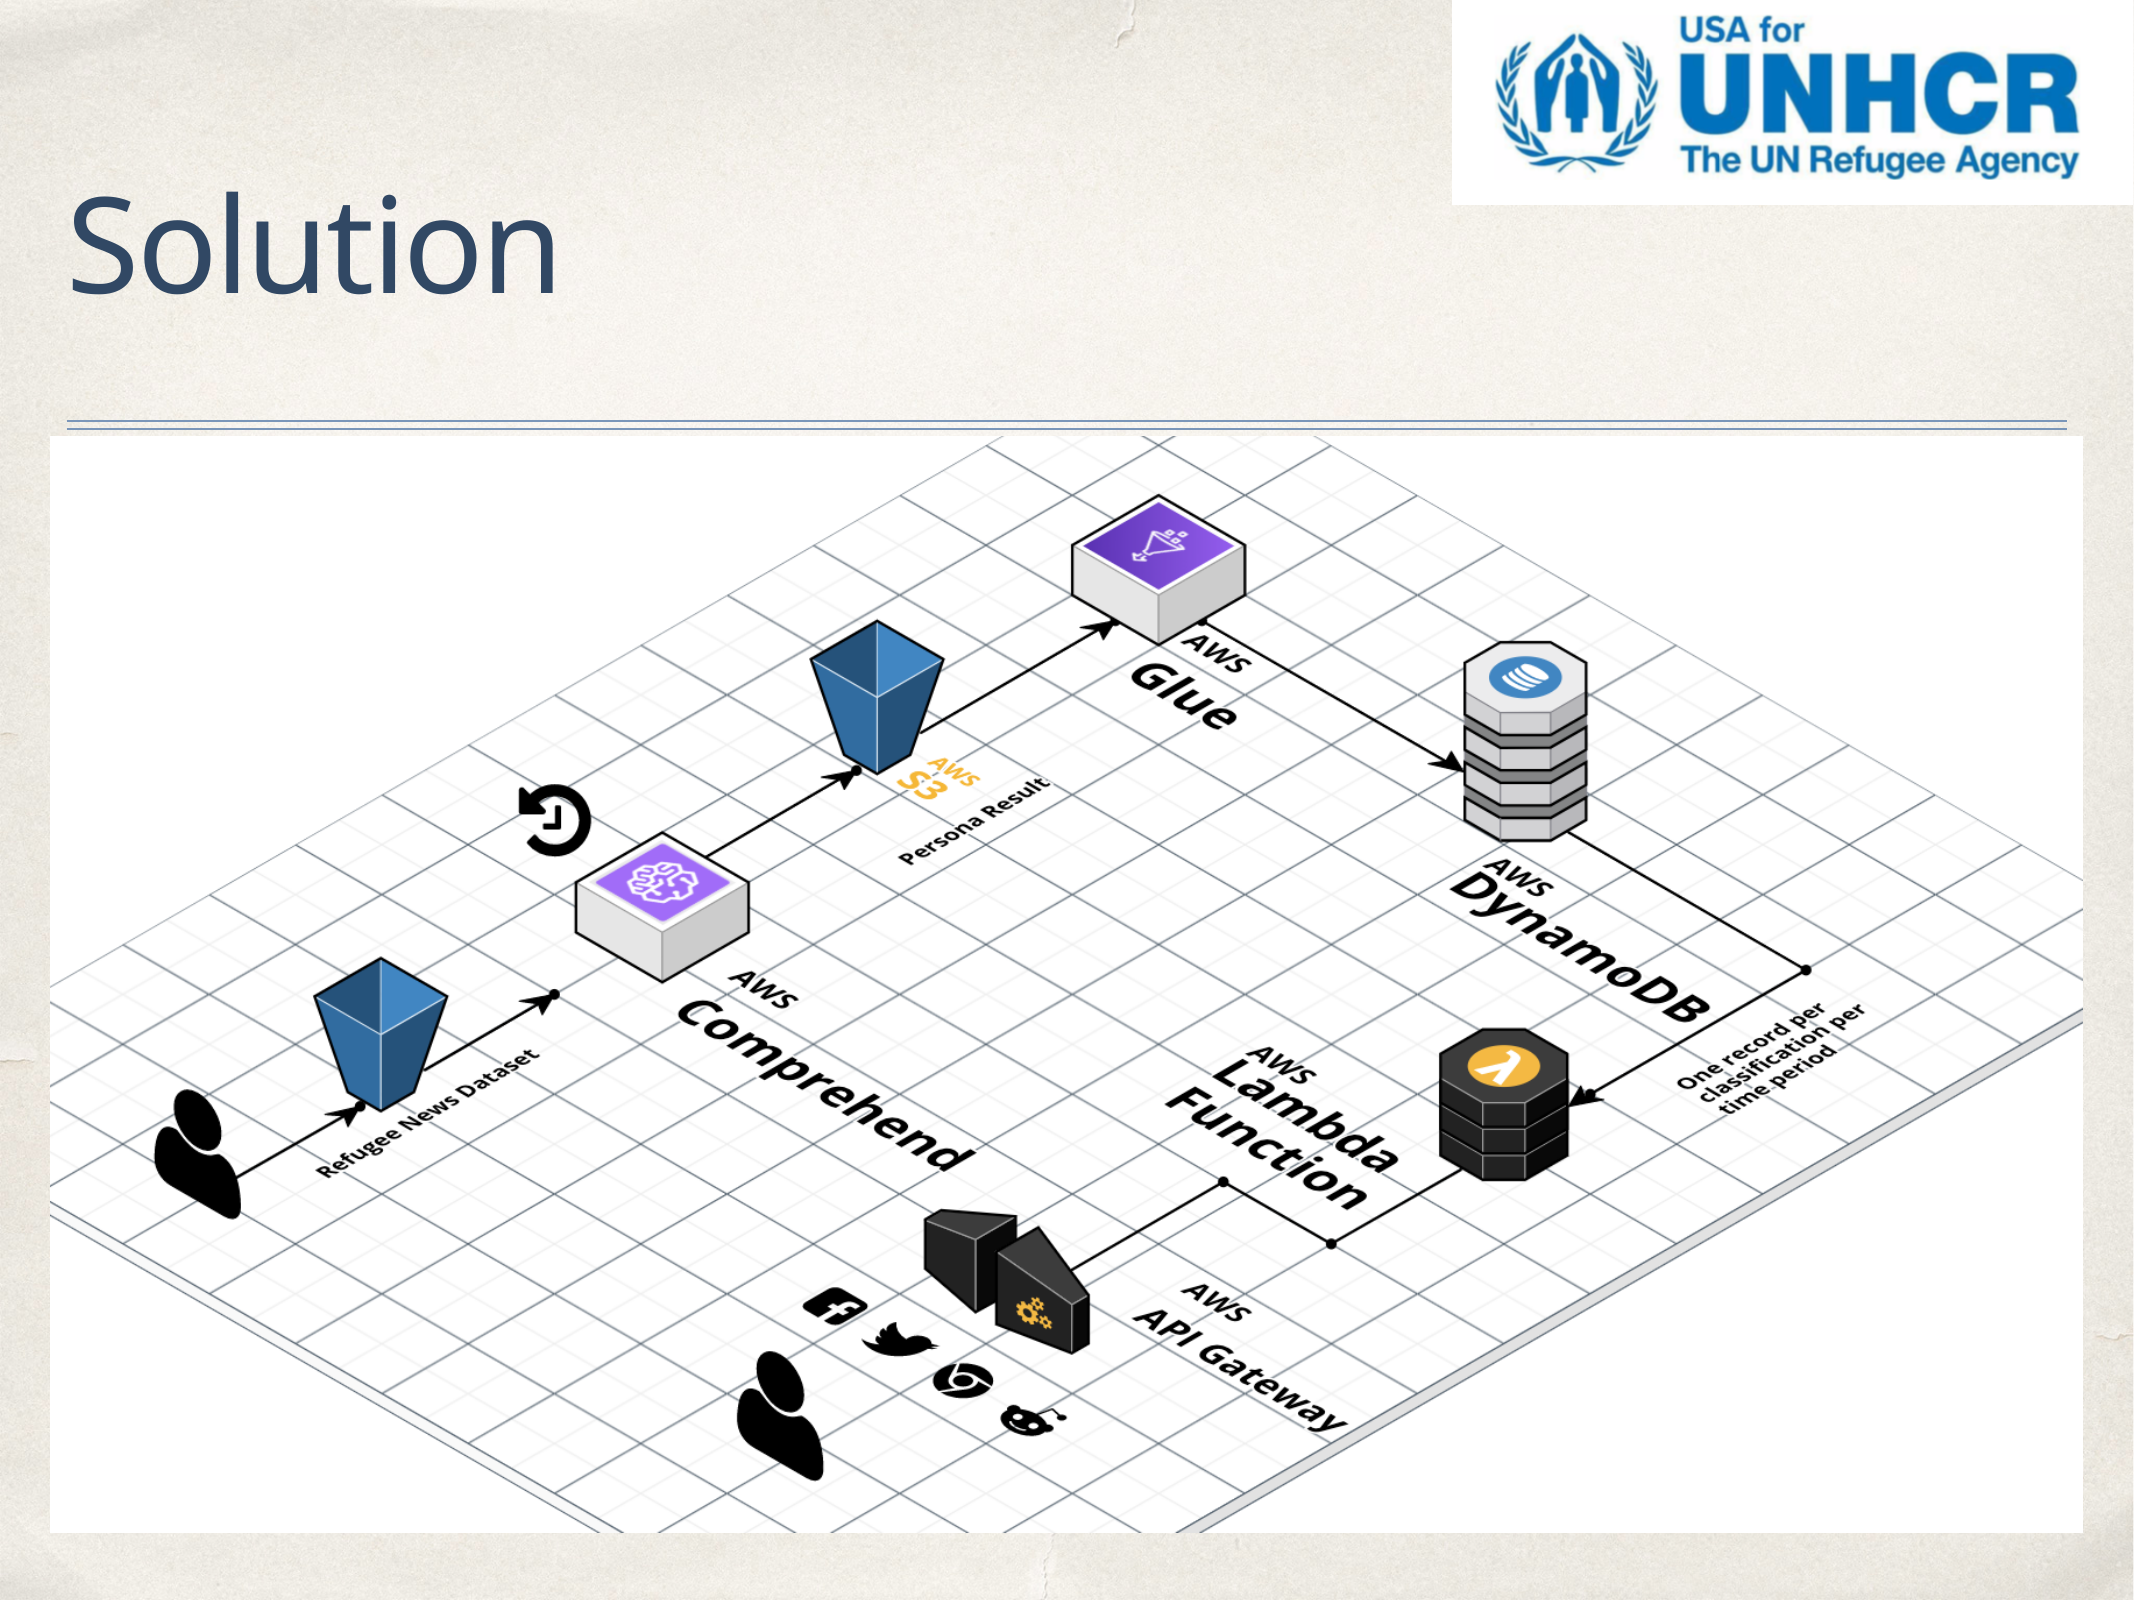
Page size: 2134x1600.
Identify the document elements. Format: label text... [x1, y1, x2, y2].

title Solution [57, 72, 2076, 409]
picture [0, 0, 2134, 1600]
